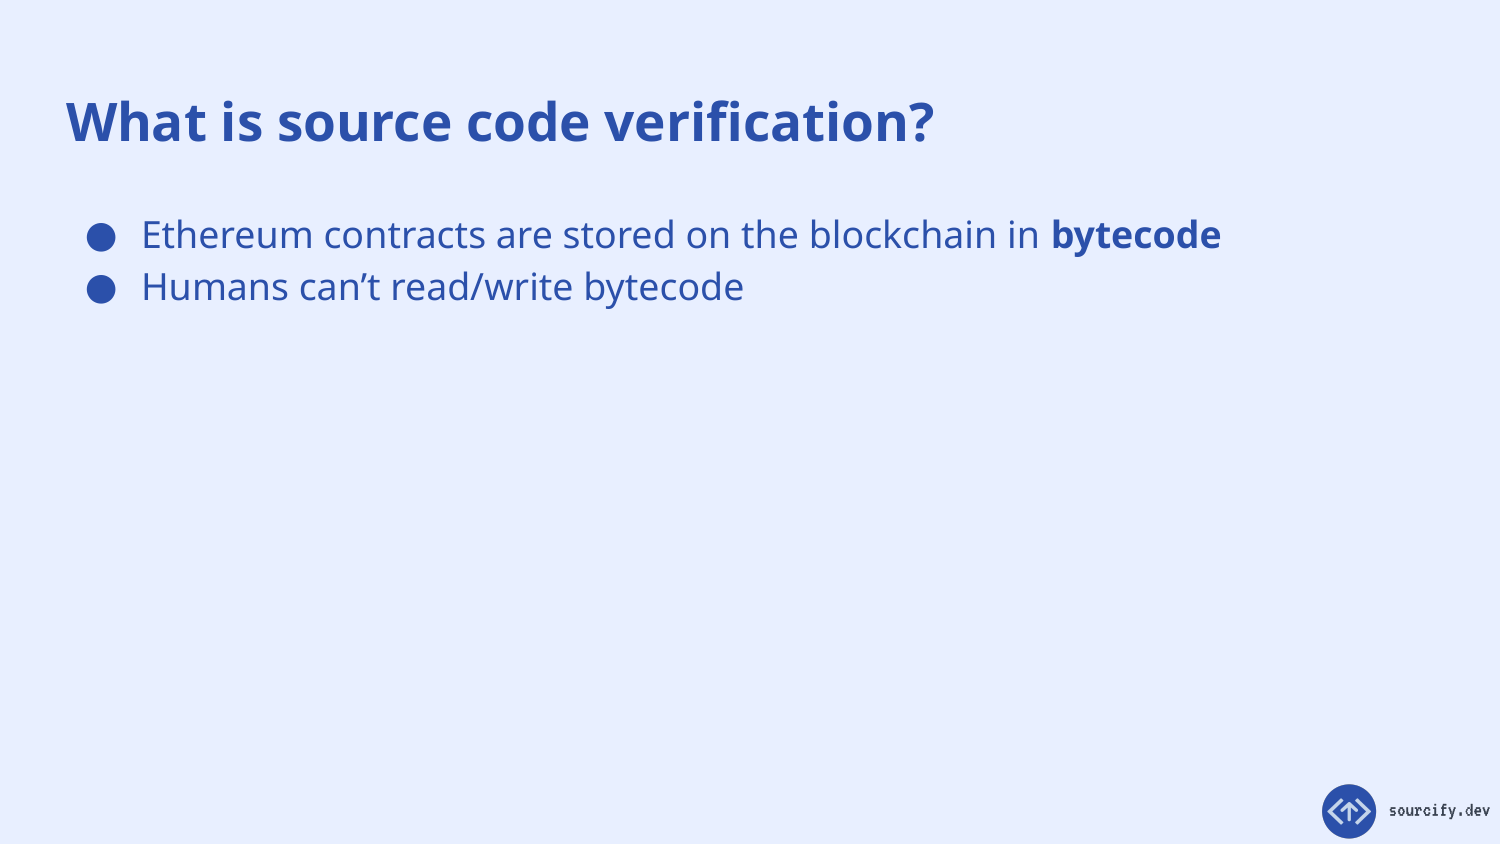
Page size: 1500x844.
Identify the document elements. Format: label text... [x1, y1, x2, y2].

list Ethereum contracts are stored on the blockchain in bytecode Humans can’t read/write bytecode [51, 189, 1449, 750]
picture [1313, 779, 1500, 844]
title What is source code verification? [51, 72, 1449, 167]
